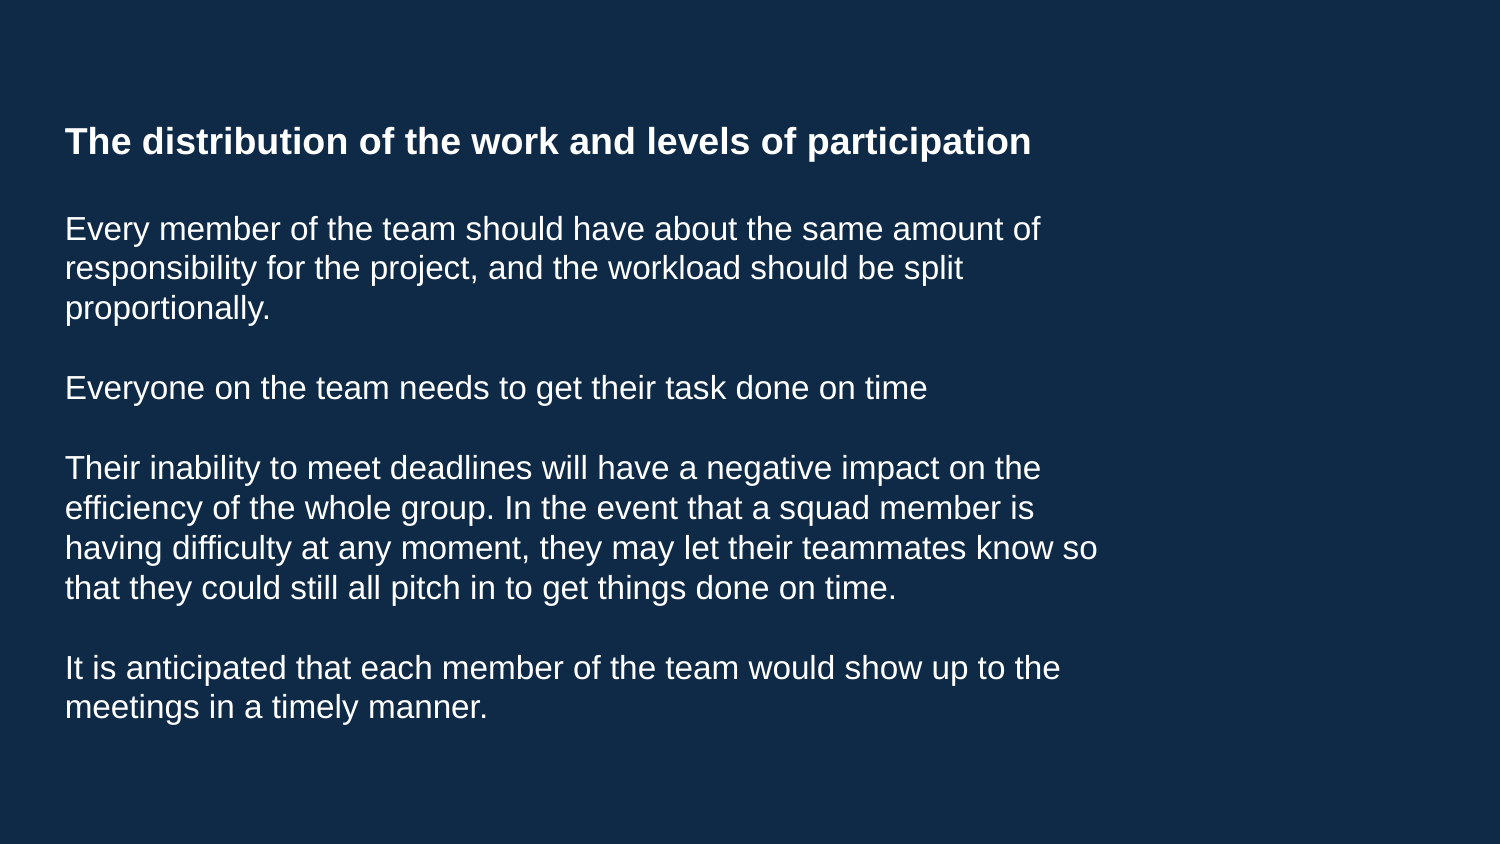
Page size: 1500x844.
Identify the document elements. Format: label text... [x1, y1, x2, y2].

text_box The distribution of the work and levels of participation Every member of the team should have about the same amount of responsibility for the project, and the workload should be split proportionally. Everyone on the team needs to get their task done on time Their inability to meet deadlines will have a negative impact on the efficiency of the whole group. In the event that a squad member is having difficulty at any moment, they may let their teammates know so that they could still all pitch in to get things done on time. It is anticipated that each member of the team would show up to the meetings in a timely manner. [50, 109, 1125, 844]
